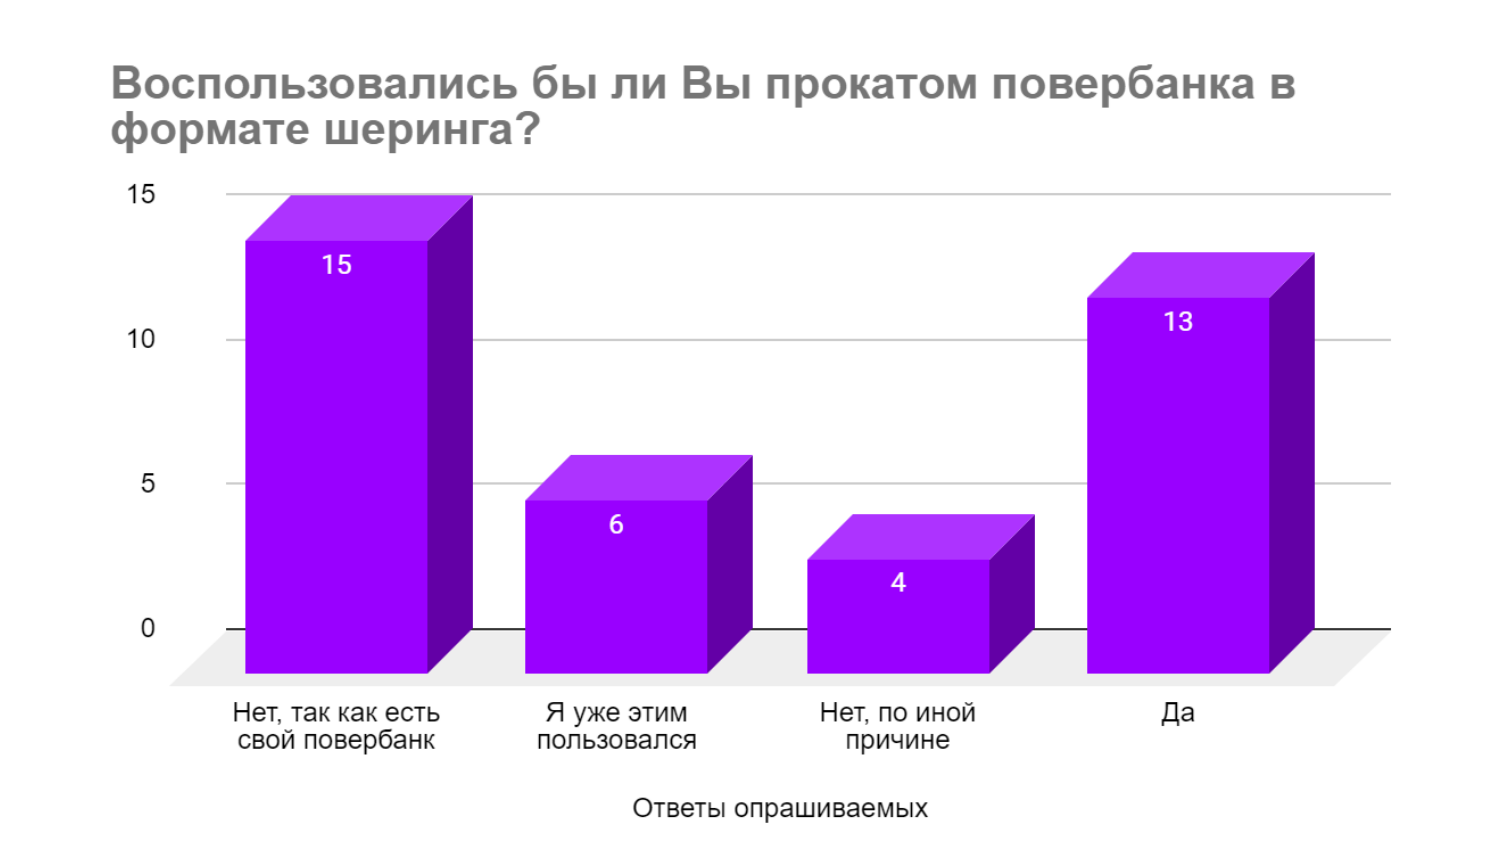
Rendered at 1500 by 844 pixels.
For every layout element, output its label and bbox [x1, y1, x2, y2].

picture [68, 20, 1432, 844]
